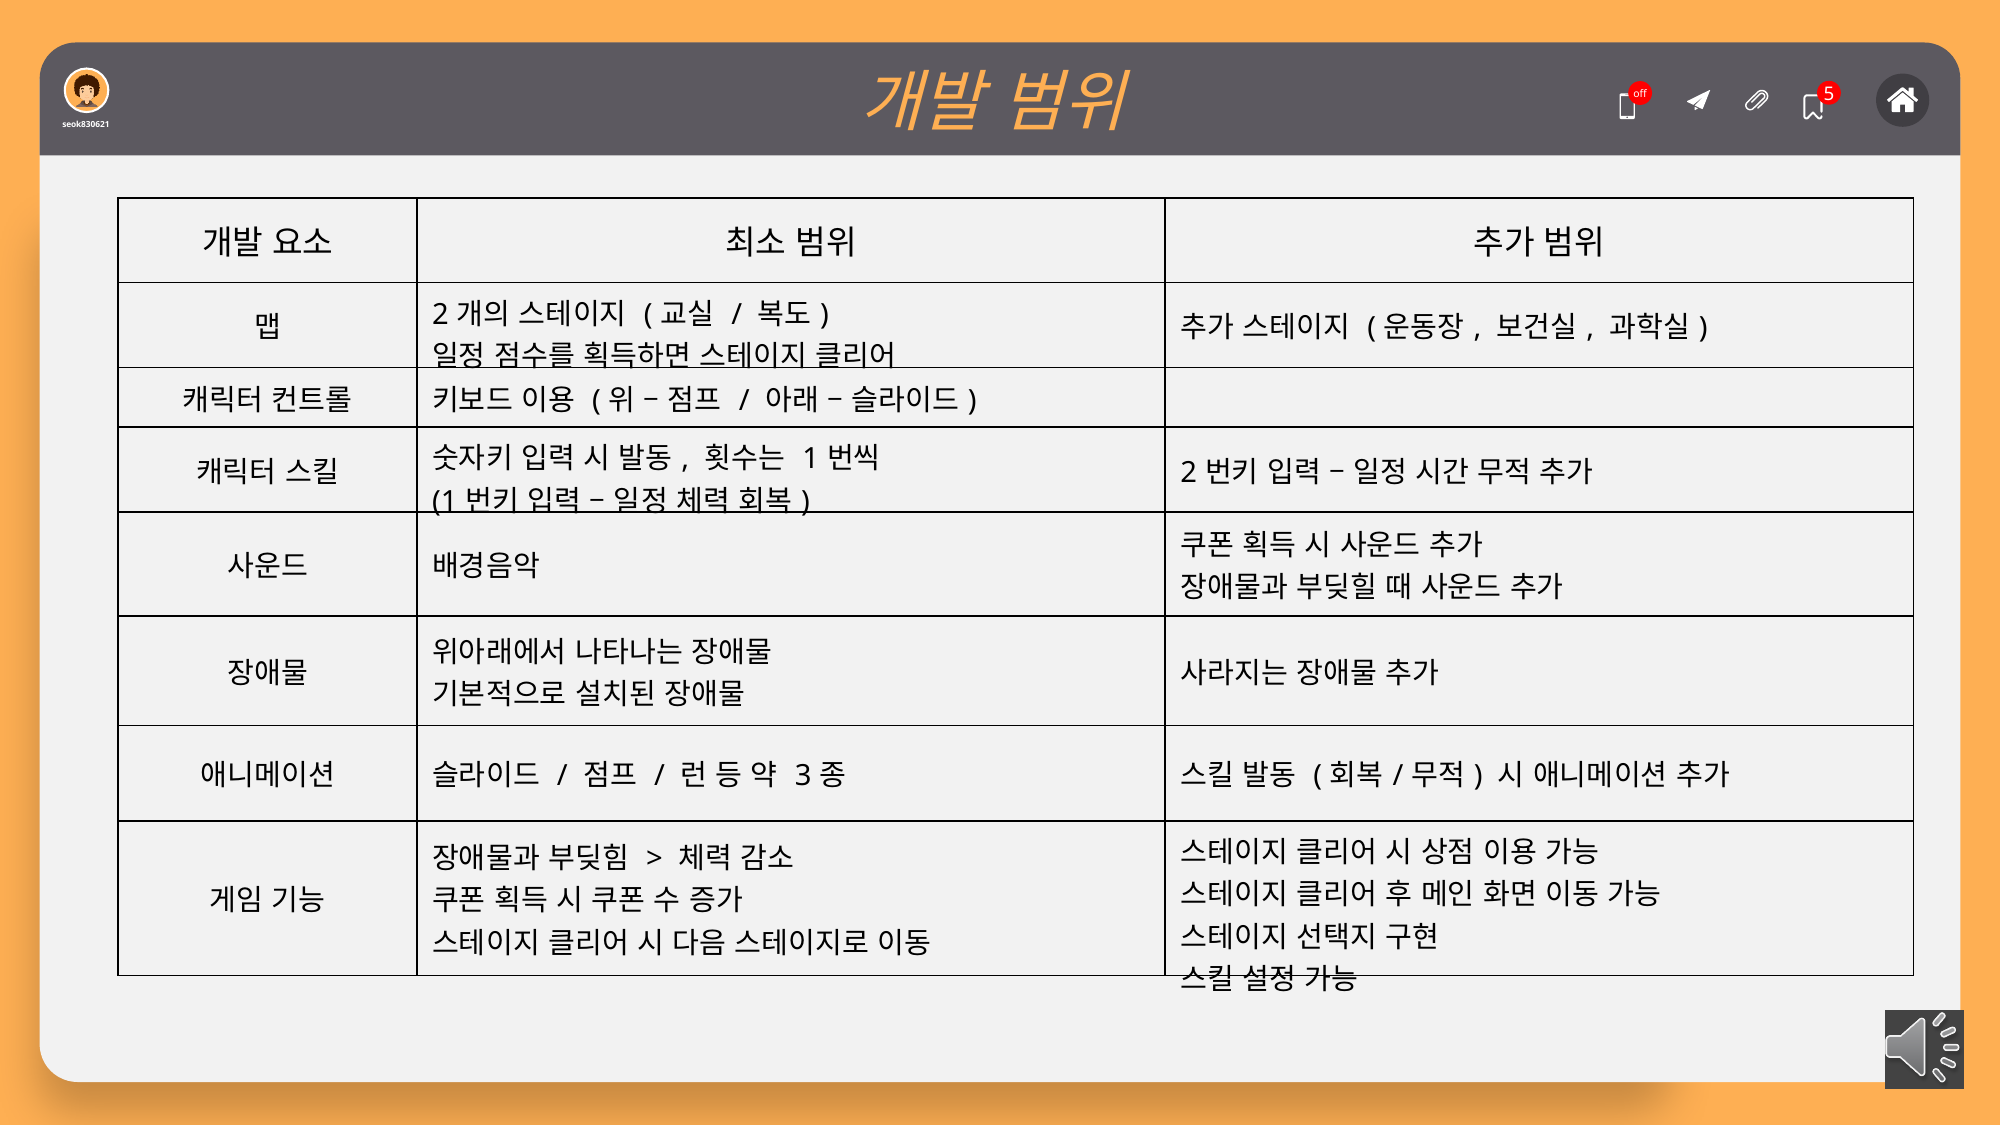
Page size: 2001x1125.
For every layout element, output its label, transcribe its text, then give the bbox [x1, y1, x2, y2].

table_cell 캐릭터 스킬 [119, 428, 416, 511]
table_cell 스킬 발동 (회복/무적) 시 애니메이션 추가 [1166, 726, 1913, 820]
table_cell 배경음악 [418, 513, 1164, 615]
table_cell 위아래에서 나타나는 장애물 기본적으로 설치된 장애물 [418, 617, 1164, 725]
table_cell 2번키 입력 – 일정 시간 무적 추가 [1166, 428, 1913, 511]
text_box 개발 범위 [38, 41, 1962, 157]
table_cell 애니메이션 [119, 726, 416, 820]
picture [1884, 1009, 1965, 1090]
table_cell 사운드 [119, 513, 416, 615]
table_cell 숫자키 입력 시 발동, 횟수는 1번씩 (1번키 입력 – 일정 체력 회복) [418, 428, 1164, 511]
table_cell 사라지는 장애물 추가 [1166, 617, 1913, 725]
table_header 추가 범위 [1166, 199, 1913, 282]
table_cell 2개의 스테이지 (교실 / 복도) 일정 점수를 획득하면 스테이지 클리어 [418, 283, 1164, 367]
table_cell 키보드 이용 (위 – 점프 / 아래 – 슬라이드) [418, 368, 1164, 426]
table_cell 장애물과 부딪힘 > 체력 감소 쿠폰 획득 시 쿠폰 수 증가 스테이지 클리어 시 다음 스테이지로 이동 [418, 822, 1164, 975]
table_cell 스테이지 클리어 시 상점 이용 가능 스테이지 클리어 후 메인 화면 이동 가능 스테이지 선택지 구현 스킬 설정 가능 [1166, 822, 1913, 975]
table_header 개발 요소 [119, 199, 416, 282]
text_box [1619, 73, 1930, 127]
table_cell 쿠폰 획득 시 사운드 추가 장애물과 부딪힐 때 사운드 추가 [1166, 513, 1913, 615]
table_cell 캐릭터 컨트롤 [119, 368, 416, 426]
table_cell 맵 [119, 283, 416, 367]
table_cell 추가 스테이지 (운동장, 보건실, 과학실) [1166, 283, 1913, 367]
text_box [43, 68, 129, 137]
table_header 최소 범위 [418, 199, 1164, 282]
table_cell 장애물 [119, 617, 416, 725]
text_box [38, 157, 1962, 1084]
table_cell 게임 기능 [119, 822, 416, 975]
table_cell 슬라이드 / 점프 / 런 등 약 3종 [418, 726, 1164, 820]
table_cell [1166, 368, 1913, 426]
